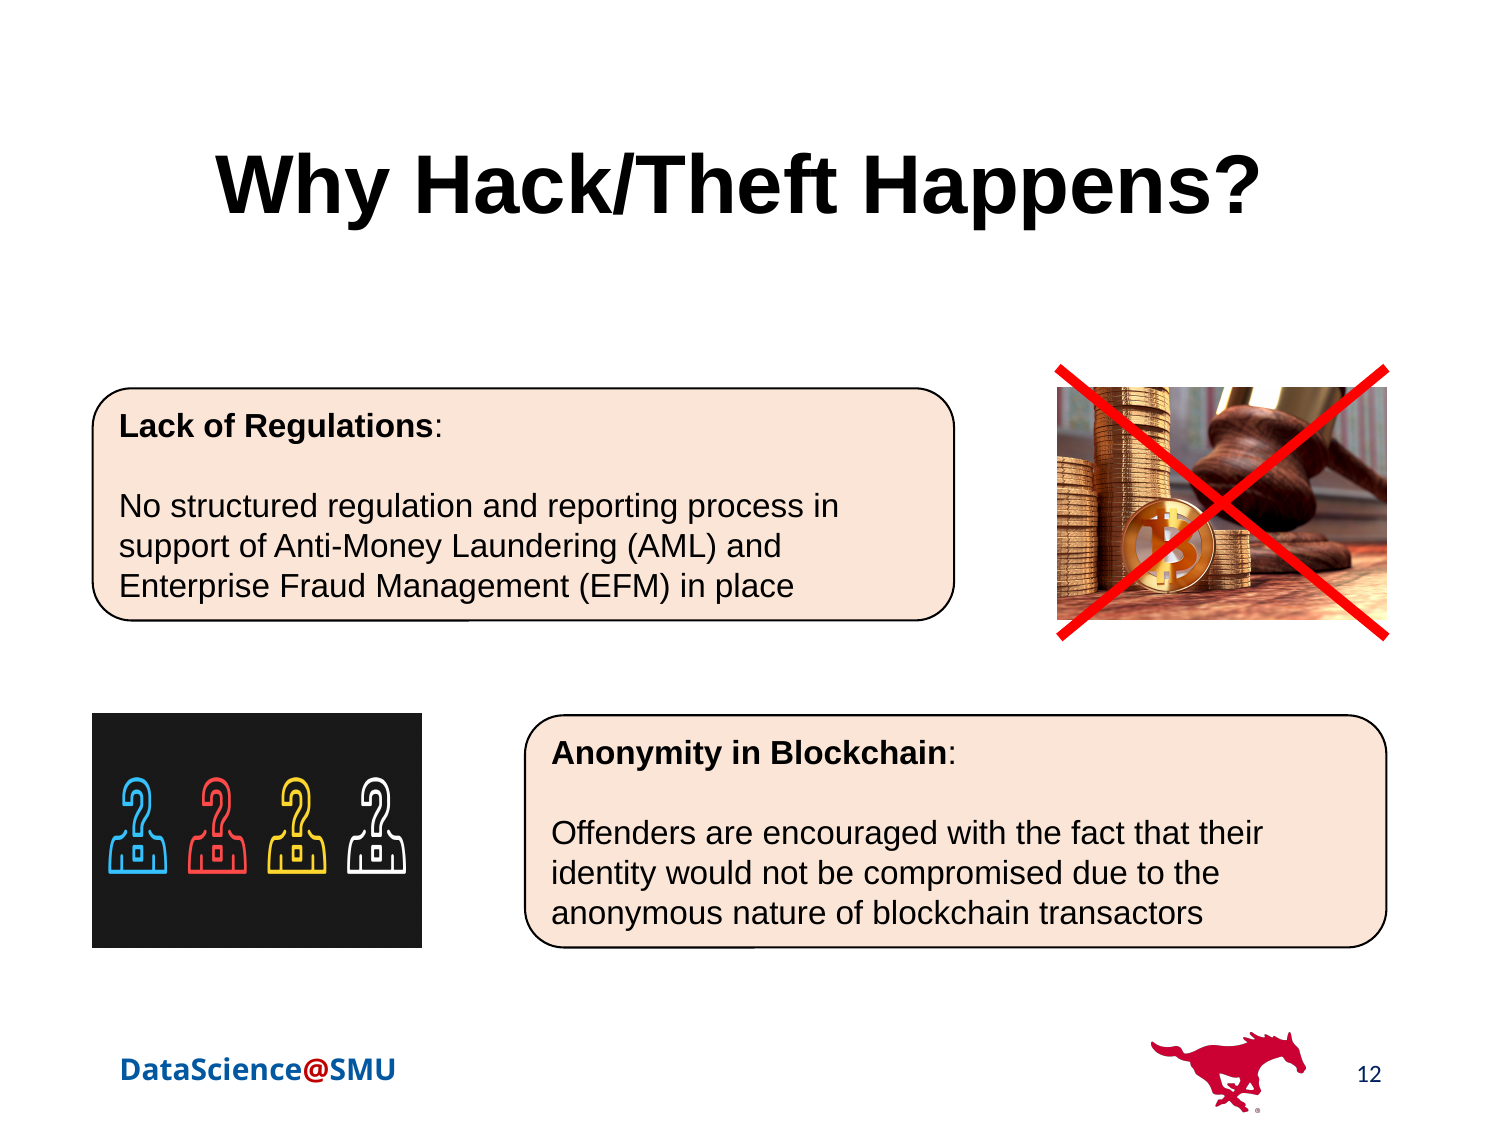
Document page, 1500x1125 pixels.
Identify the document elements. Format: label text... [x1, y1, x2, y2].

title Why Hack/Theft Happens? [92, 77, 1387, 295]
text_box Lack of Regulations: No structured regulation and reporting process in support of Anti-Money Laundering (AML) and Enterprise Fraud Management (EFM) in place [91, 387, 956, 622]
picture [1151, 1103, 1306, 1113]
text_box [1059, 367, 1387, 638]
slide_number 12 [1059, 1042, 1397, 1103]
picture [1151, 1032, 1306, 1042]
picture [92, 713, 422, 948]
text_box Anonymity in Blockchain: Offenders are encouraged with the fact that their identity would not be compromised due to the anonymous nature of blockchain transactors [523, 714, 1388, 949]
